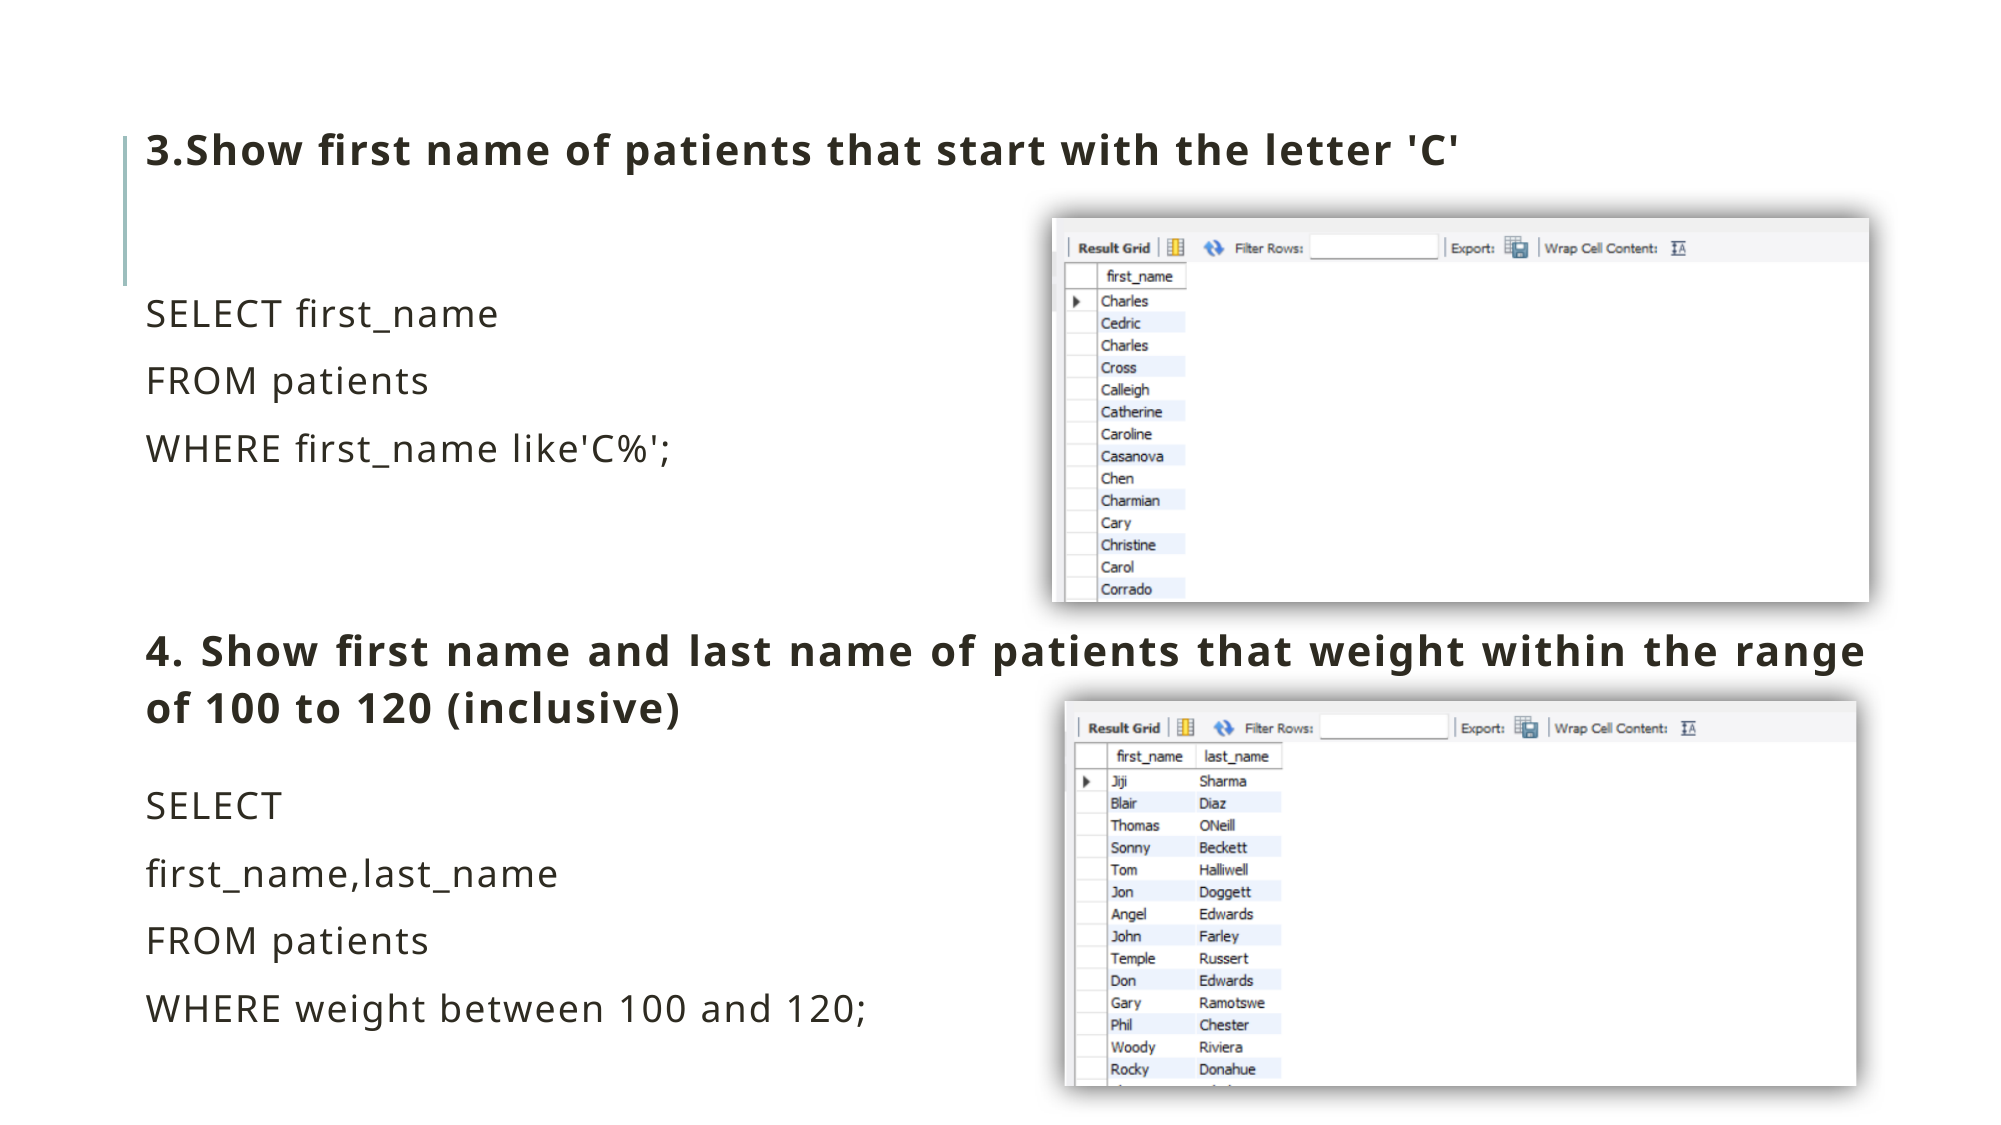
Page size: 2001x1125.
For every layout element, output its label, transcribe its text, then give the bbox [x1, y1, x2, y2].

text_box 4. Show first name and last name of patients that weight within the range of 100 to 120 (inclusive) [130, 609, 1884, 740]
picture [1064, 700, 1857, 1086]
text_box SELECT first_name,last_name FROM patients WHERE weight between 100 and 120; [130, 752, 1041, 1038]
title 3.Show first name of patients that start with the letter 'C' [130, 139, 1726, 218]
text_box SELECT first_name FROM patients WHERE first_name like'C%'; [130, 259, 1028, 477]
picture [1051, 217, 1870, 603]
